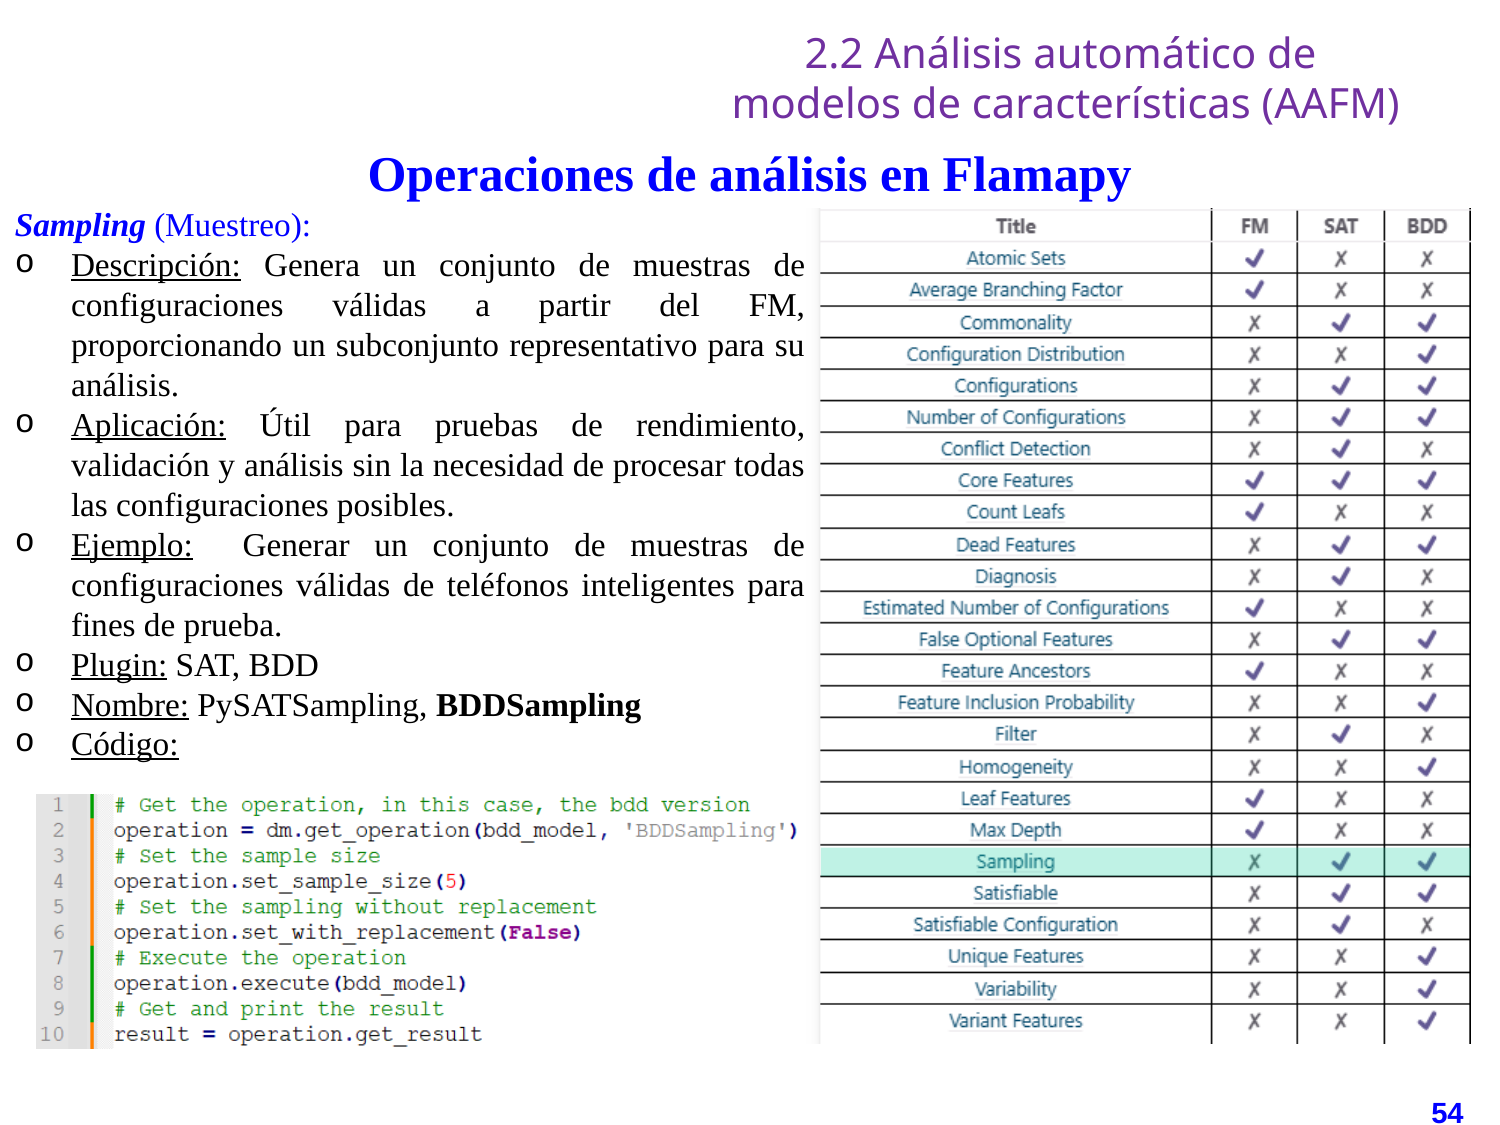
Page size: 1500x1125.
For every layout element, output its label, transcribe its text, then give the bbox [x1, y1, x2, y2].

title 2.2 Análisis automático de modelos de características (AAFM) [631, 19, 1500, 126]
text_box Operaciones de análisis en Flamapy [0, 134, 1500, 209]
picture [36, 207, 1471, 1050]
text_box Sampling (Muestreo): Descripción: Genera un conjunto de muestras de configuraciones válidas a partir del FM, proporcionando un subconjunto representativo para su análisis. Aplicación: Útil para pruebas de rendimiento, validación y análisis sin la necesidad de procesar todas las configuraciones posibles. Ejemplo: Generar un conjunto de muestras de configuraciones válidas de teléfonos inteligentes para fines de prueba. Plugin: SAT, BDD Nombre: PySATSampling, BDDSampling Código: [0, 196, 821, 770]
